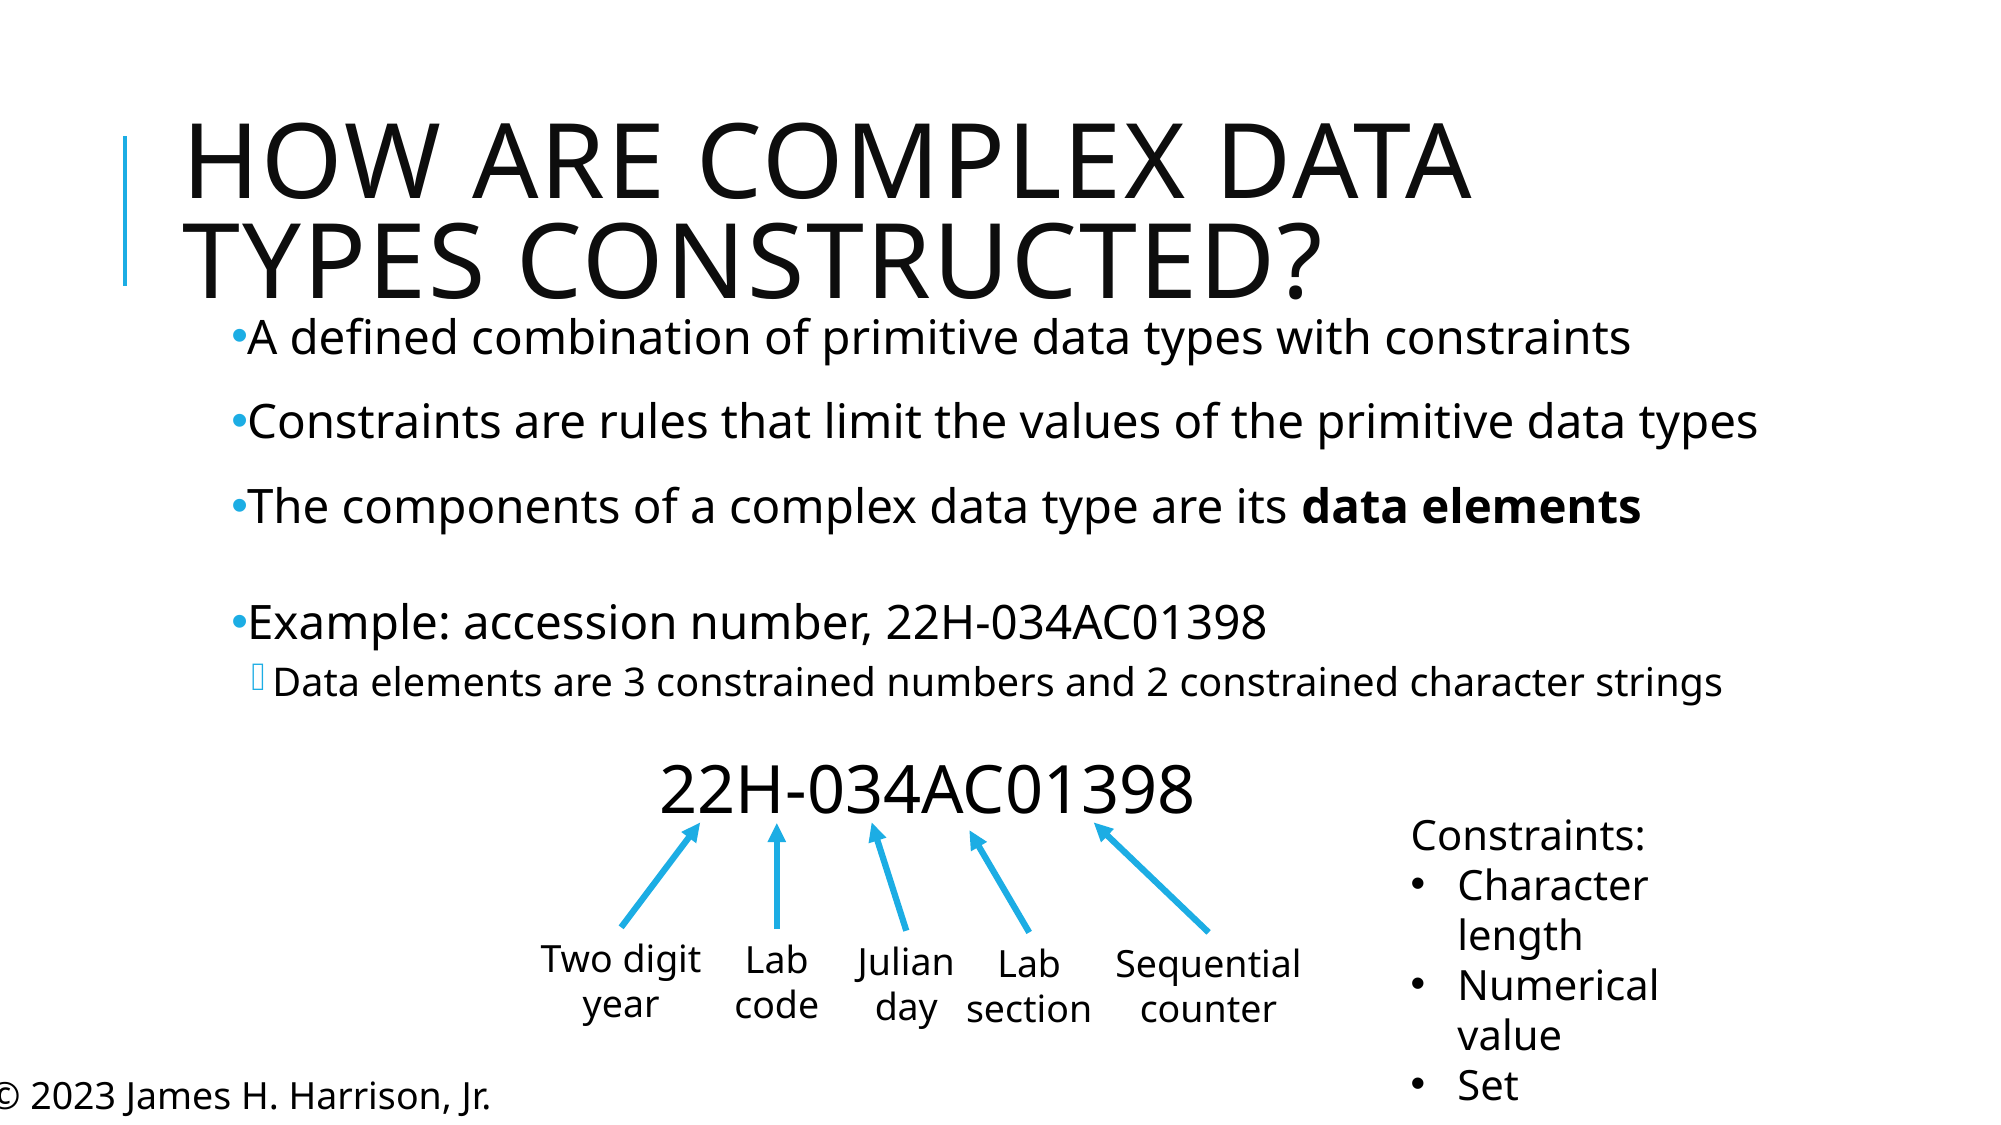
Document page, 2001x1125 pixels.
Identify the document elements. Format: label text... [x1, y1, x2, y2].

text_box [847, 822, 966, 1037]
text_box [958, 830, 1087, 1039]
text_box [535, 822, 707, 1034]
title How are complex data types constructed? [168, 96, 1763, 342]
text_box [724, 823, 830, 1036]
text_box © 2023 James H. Harrison, Jr. [0, 1064, 507, 1125]
list A defined combination of primitive data types with constraints Constraints are rules that limit the values of the primitive data types The components of a complex data type are its data elements Example: accession number, 22H-034AC01398 Data elements are 3 constrained numbers and 2 constrained character strings [223, 299, 1800, 802]
text_box 22H-034AC01398 [644, 739, 1212, 835]
text_box Constraints: Character length Numerical value Set [1395, 801, 1777, 1116]
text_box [1093, 822, 1306, 1039]
